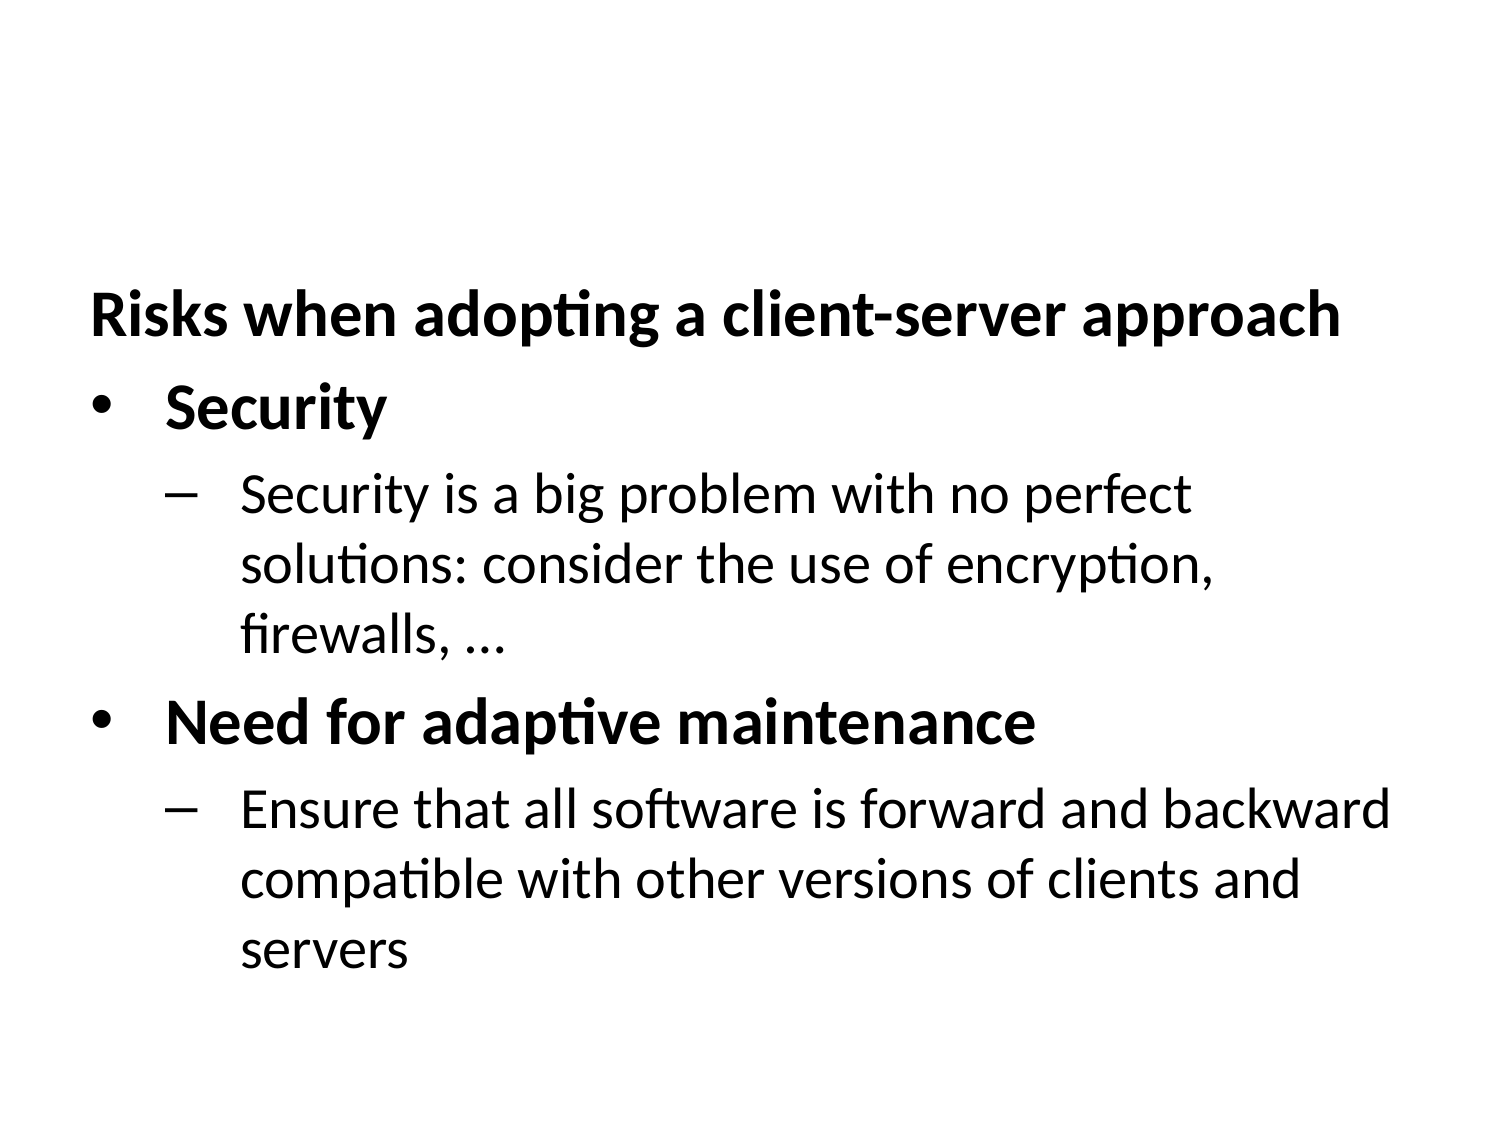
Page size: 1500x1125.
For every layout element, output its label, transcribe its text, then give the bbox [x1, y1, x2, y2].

list Risks when adopting a client-server approach Security Security is a big problem with no perfect solutions: consider the use of encryption, firewalls, … Need for adaptive maintenance Ensure that all software is forward and backward compatible with other versions of clients and servers [75, 262, 1425, 1005]
